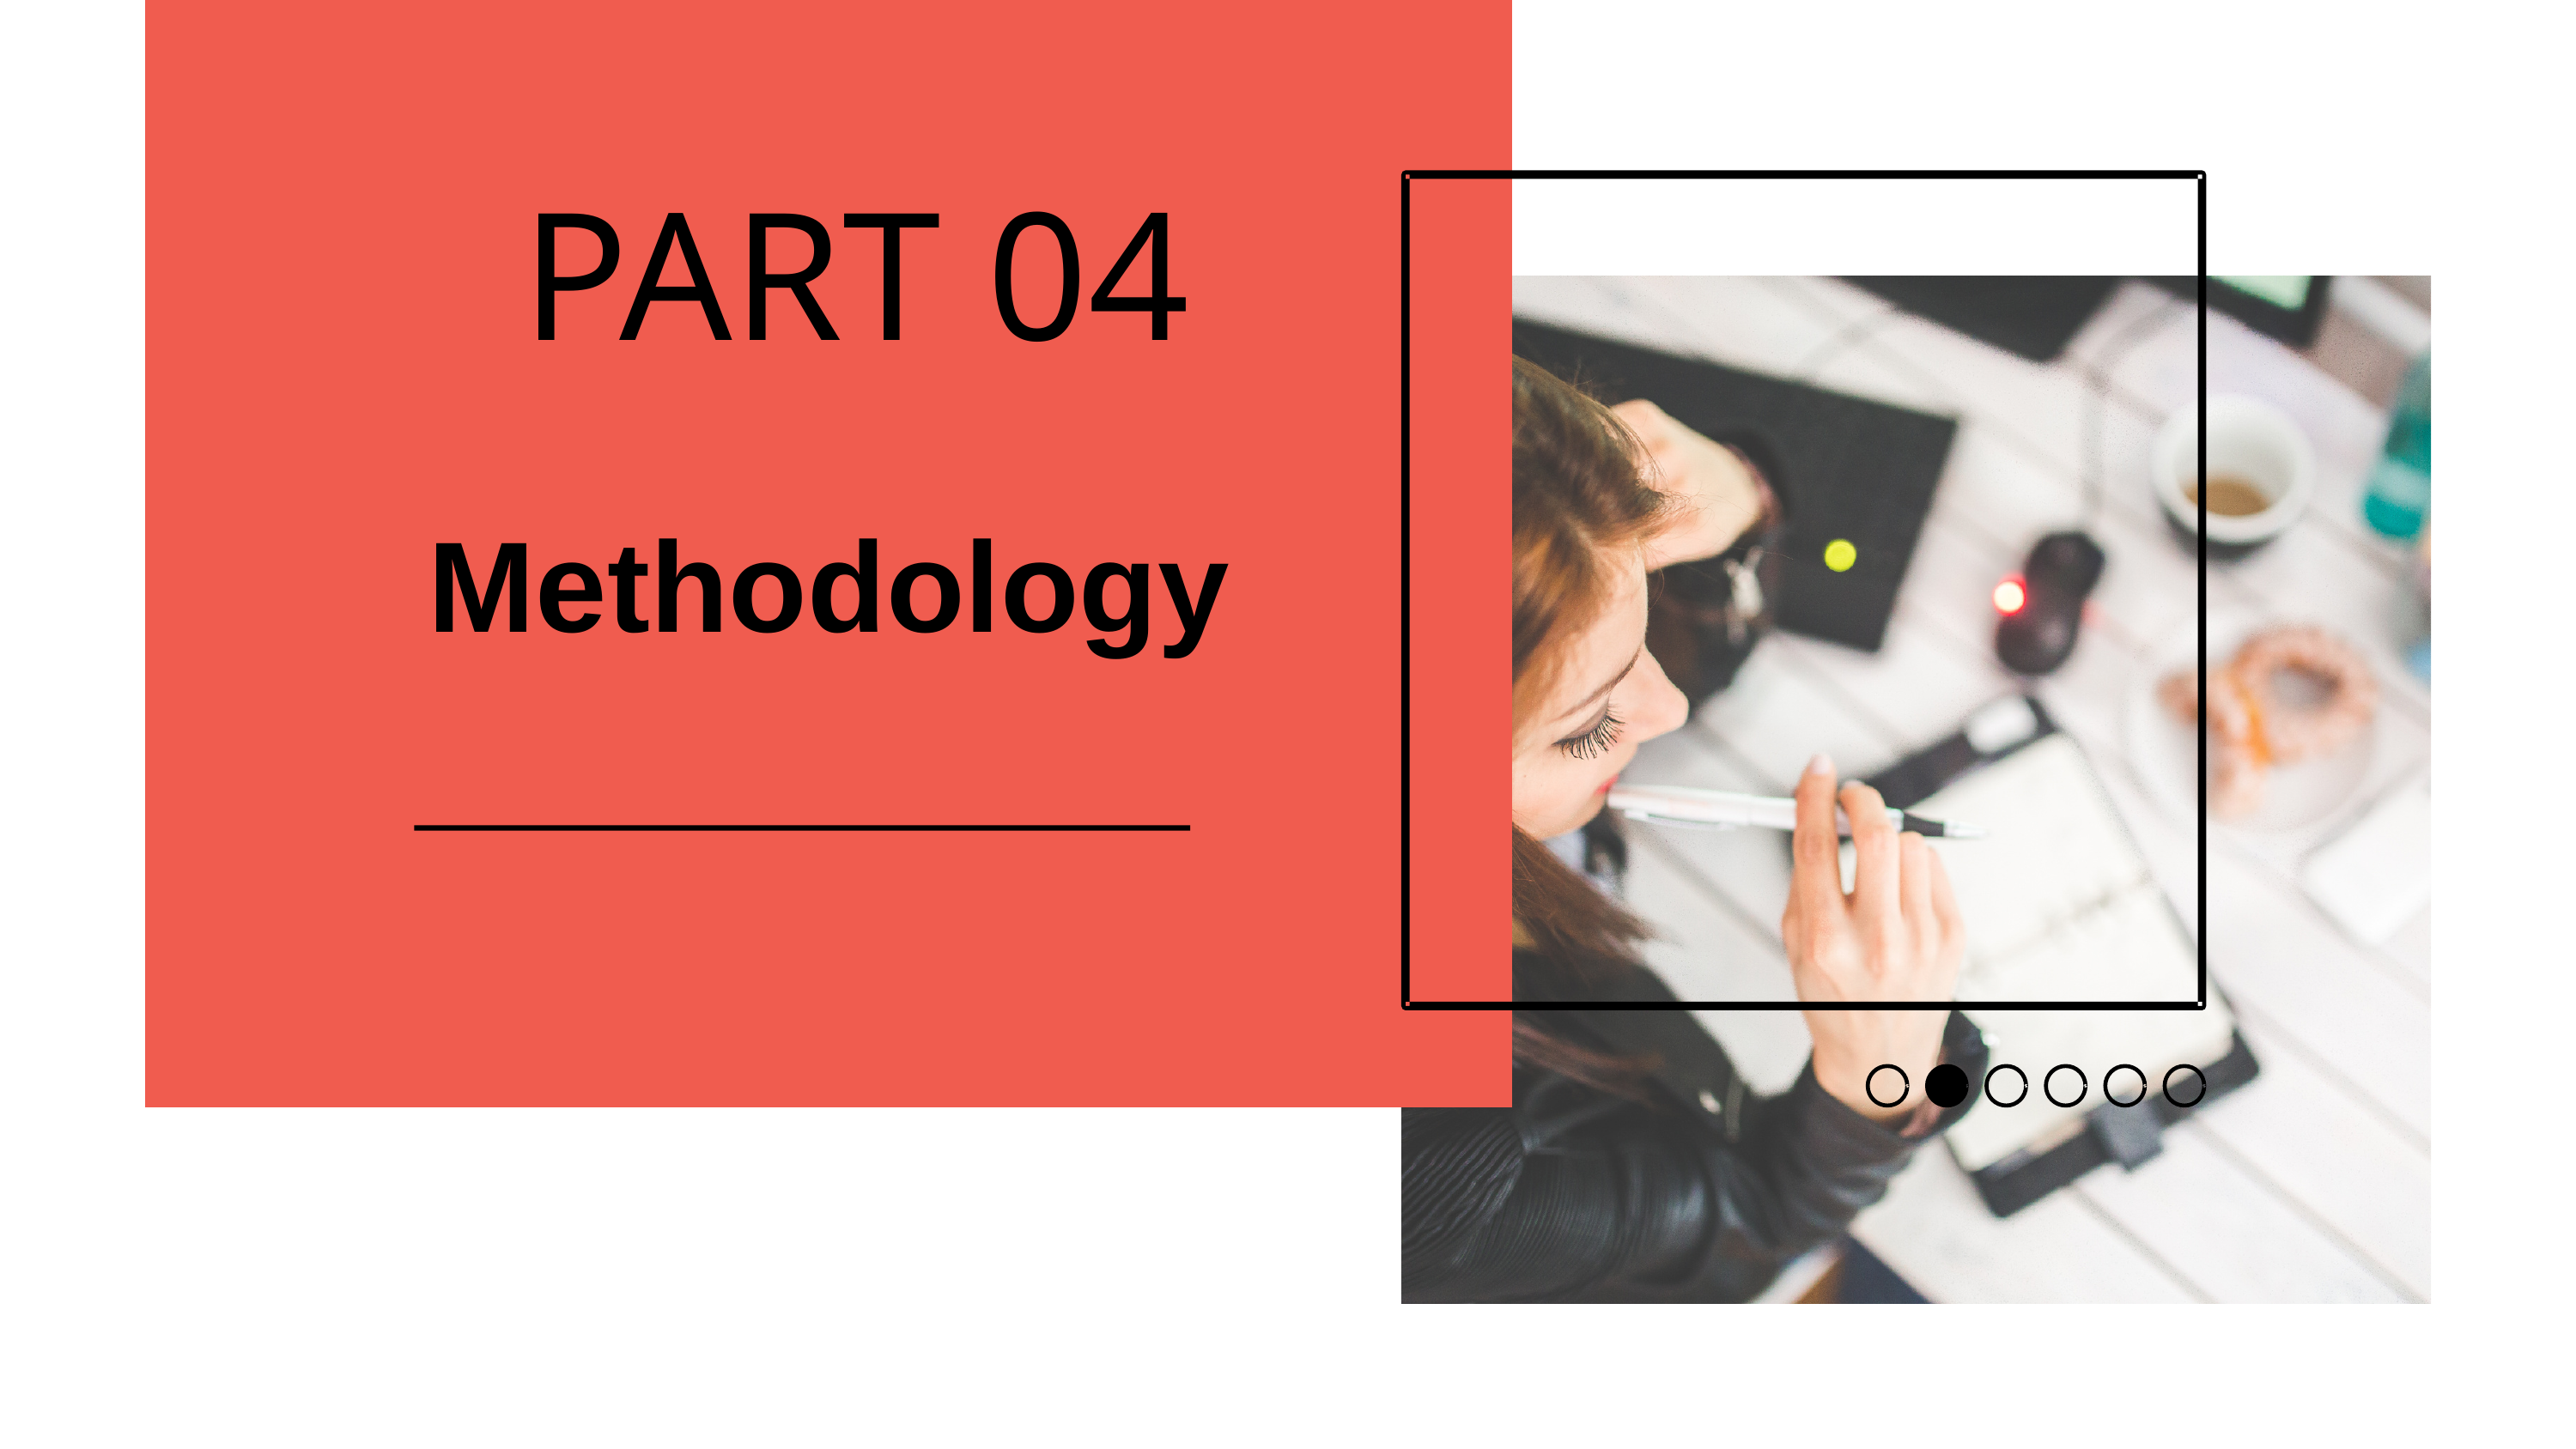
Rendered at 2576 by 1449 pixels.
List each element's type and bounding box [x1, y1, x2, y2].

text_box [1400, 276, 2432, 1304]
text_box [1924, 1064, 1969, 1108]
text_box [1400, 170, 2207, 1011]
text_box [144, 0, 1512, 1108]
text_box [2043, 1064, 2088, 1108]
text_box [1984, 1064, 2028, 1108]
text_box [2103, 1064, 2148, 1108]
text_box [1865, 1064, 1910, 1108]
text_box [2162, 1064, 2207, 1108]
